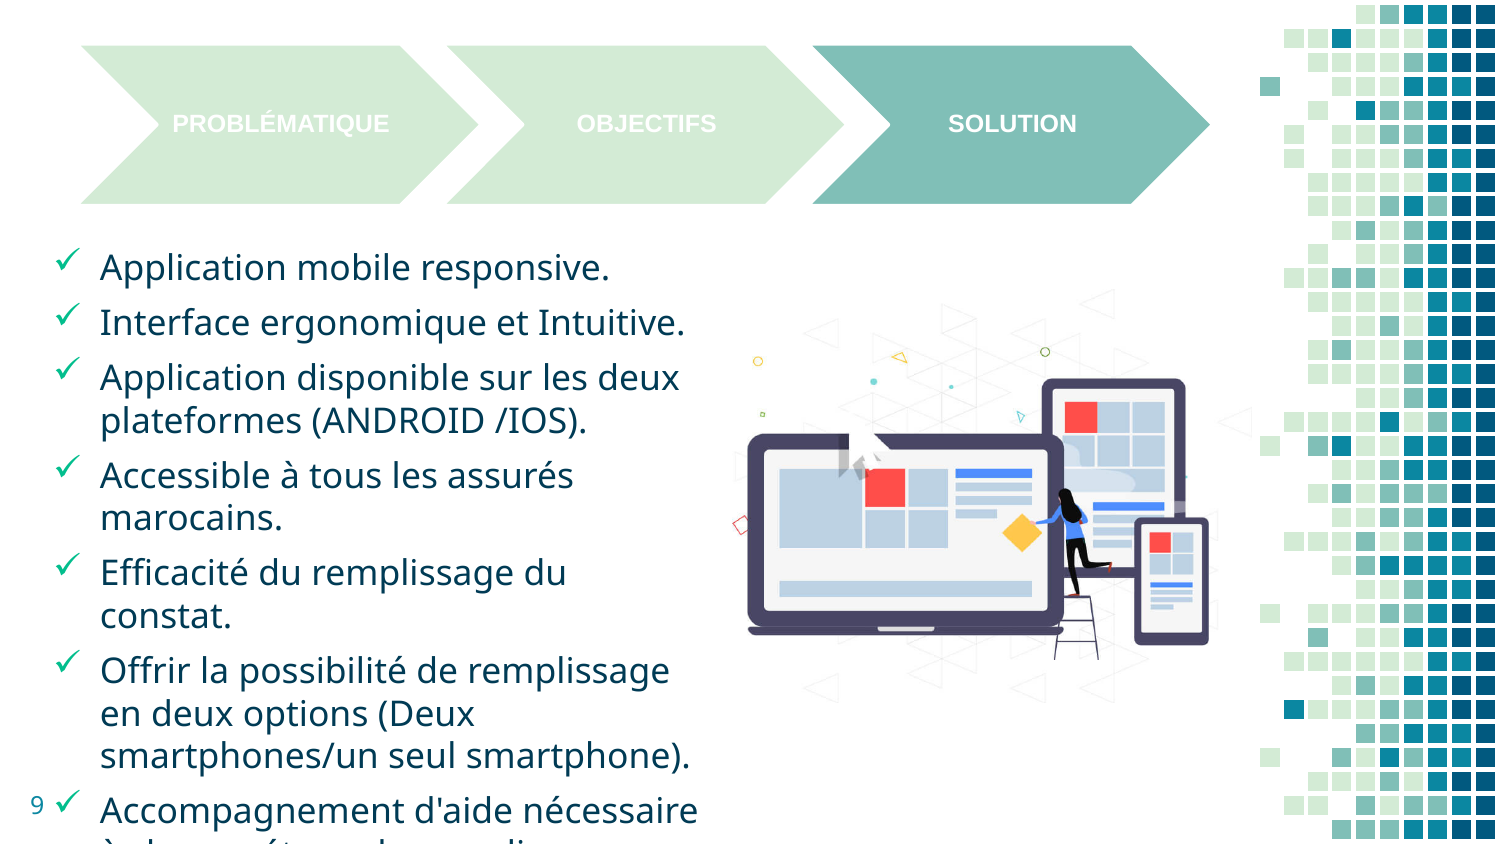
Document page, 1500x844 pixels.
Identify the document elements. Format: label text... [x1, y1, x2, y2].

slide_number 9 [15, 774, 105, 839]
list Application mobile responsive. Interface ergonomique et Intuitive. Application disponible sur les deux plateformes (ANDROID /IOS). Accessible à tous les assurés marocains. Efficacité du remplissage du constat. Offrir la possibilité de remplissage en deux options (Deux smartphones/un seul smartphone). Accompagnement d'aide nécessaire à chaque étape du remplissage [38, 230, 716, 839]
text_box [74, 18, 1214, 231]
picture [732, 289, 1252, 704]
